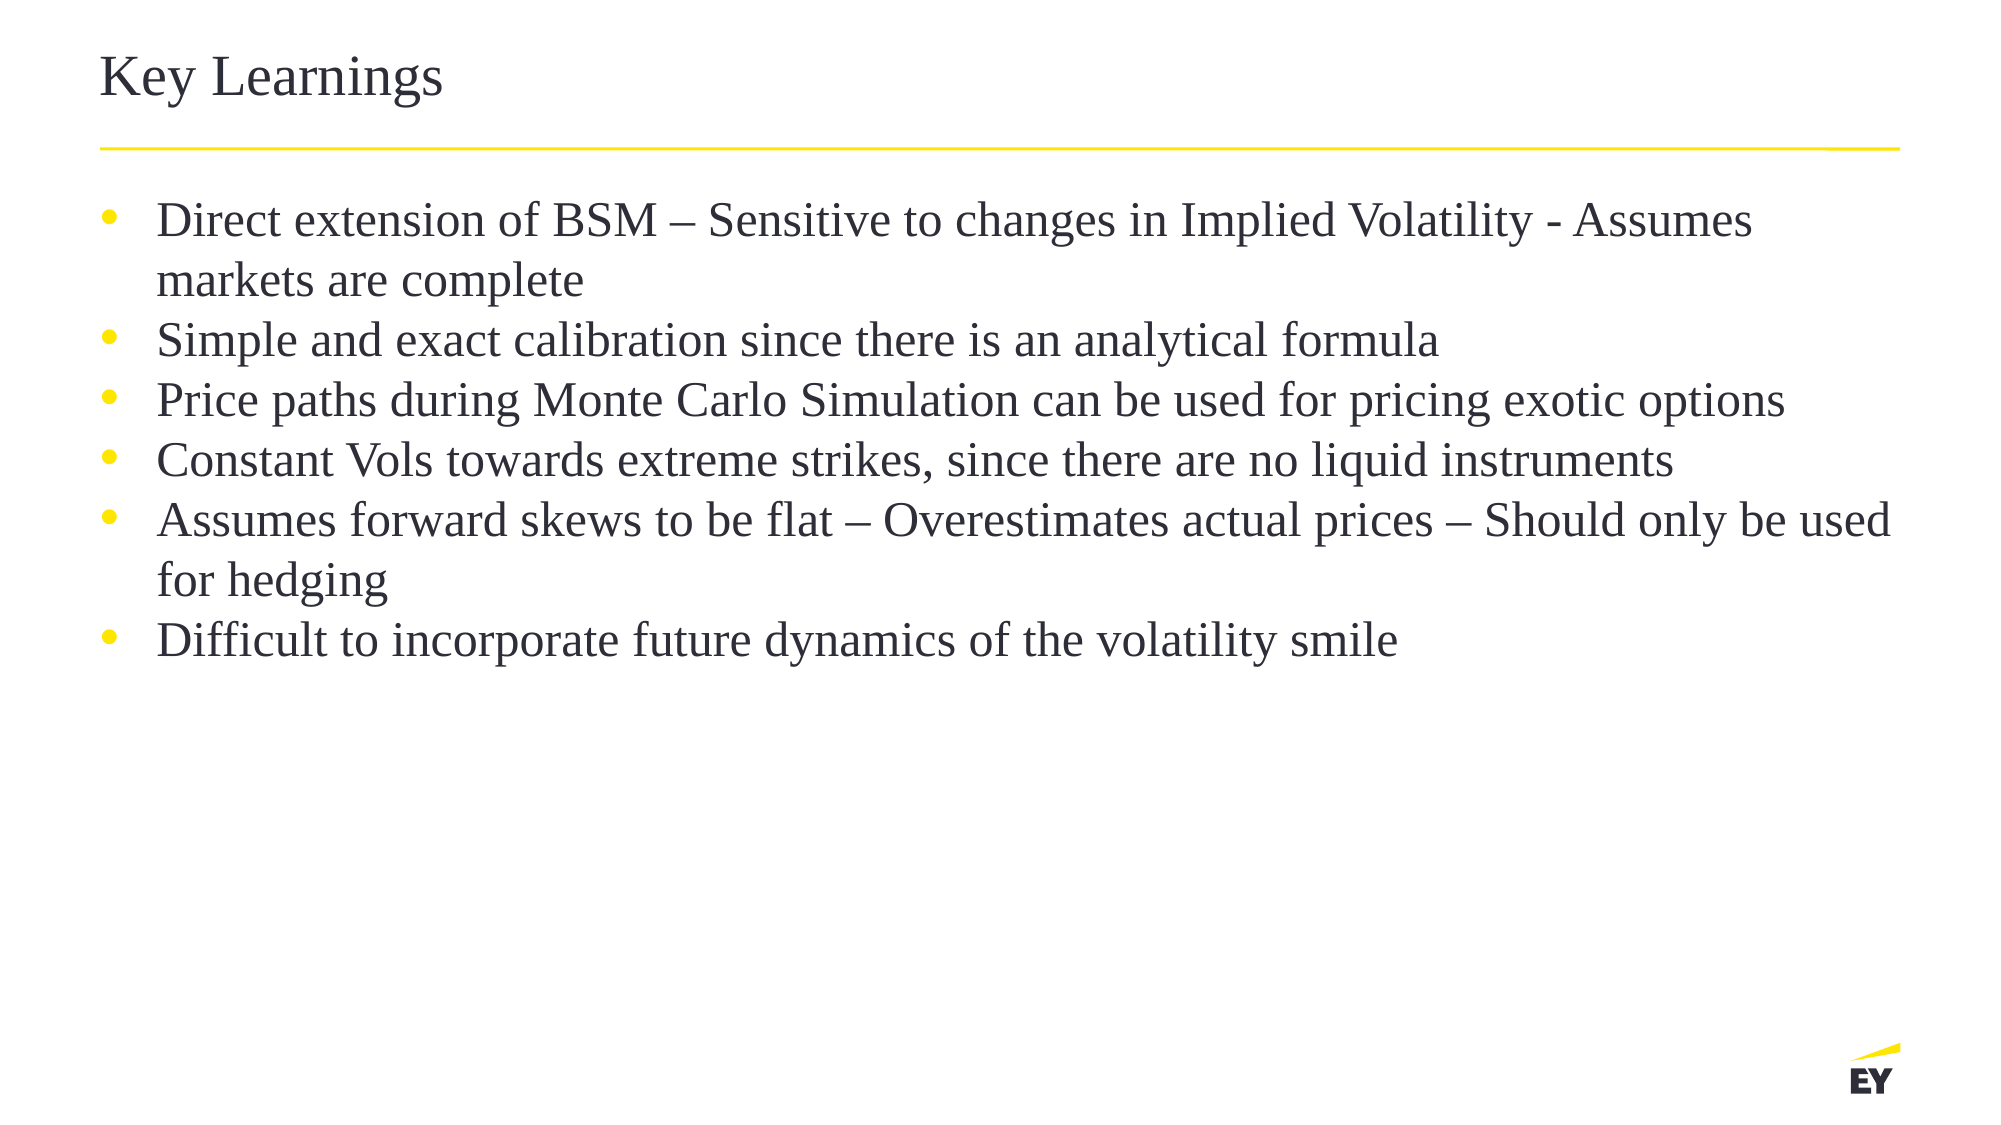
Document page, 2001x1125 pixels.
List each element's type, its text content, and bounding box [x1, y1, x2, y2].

title Key Learnings [99, 48, 1900, 146]
list Direct extension of BSM – Sensitive to changes in Implied Volatility - Assumes markets are complete Simple and exact calibration since there is an analytical formula Price paths during Monte Carlo Simulation can be used for pricing exotic options Constant Vols towards extreme strikes, since there are no liquid instruments Assumes forward skews to be flat – Overestimates actual prices – Should only be used for hedging Difficult to incorporate future dynamics of the volatility smile [99, 186, 1900, 980]
